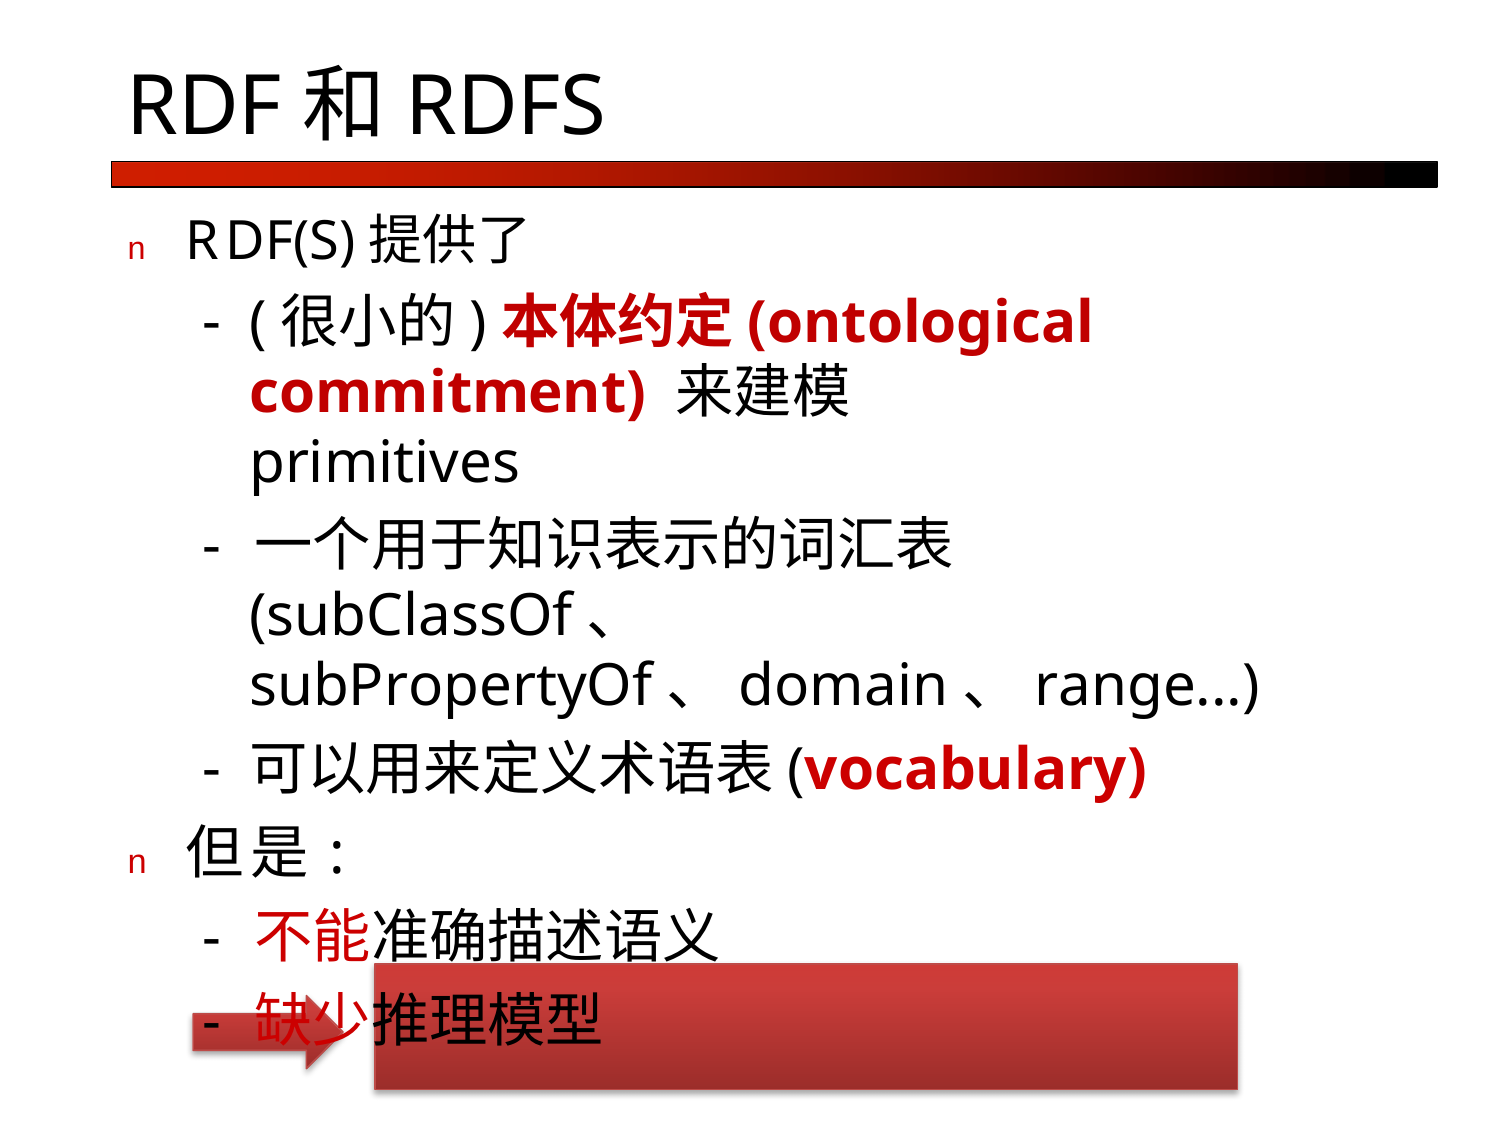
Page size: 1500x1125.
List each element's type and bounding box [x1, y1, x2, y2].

title [124, 51, 1376, 154]
text_box [111, 161, 1437, 188]
text_box [125, 204, 1339, 1102]
